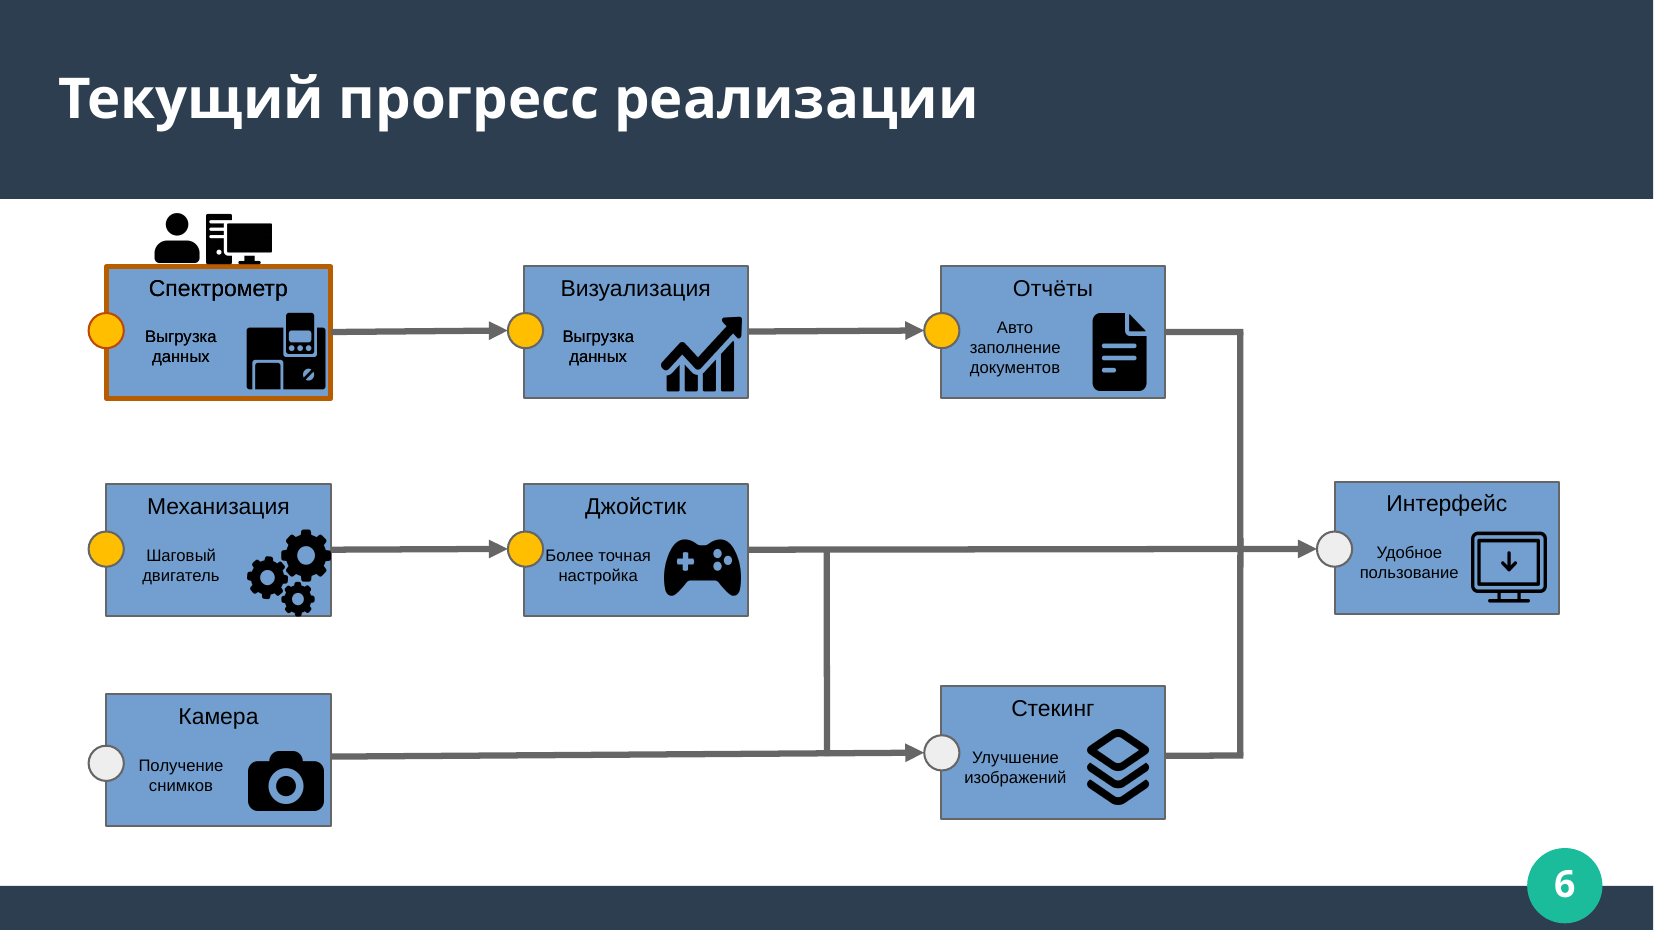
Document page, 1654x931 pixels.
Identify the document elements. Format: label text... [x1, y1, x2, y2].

text_box [336, 324, 507, 337]
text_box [105, 483, 332, 617]
text_box [88, 314, 100, 347]
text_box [106, 693, 331, 827]
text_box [1334, 481, 1560, 615]
text_box [753, 324, 924, 337]
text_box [106, 265, 331, 400]
text_box [88, 746, 100, 780]
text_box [523, 483, 749, 617]
text_box [88, 532, 100, 566]
text_box [507, 533, 518, 565]
text_box [827, 746, 924, 759]
text_box [1241, 542, 1316, 556]
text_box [940, 265, 1166, 399]
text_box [523, 265, 749, 399]
title Текущий прогресс реализации [59, 37, 1595, 155]
picture [147, 206, 272, 272]
text_box [924, 736, 935, 769]
text_box [336, 542, 507, 556]
text_box [507, 314, 518, 347]
text_box [924, 314, 935, 347]
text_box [940, 686, 1166, 819]
text_box [1316, 532, 1329, 566]
